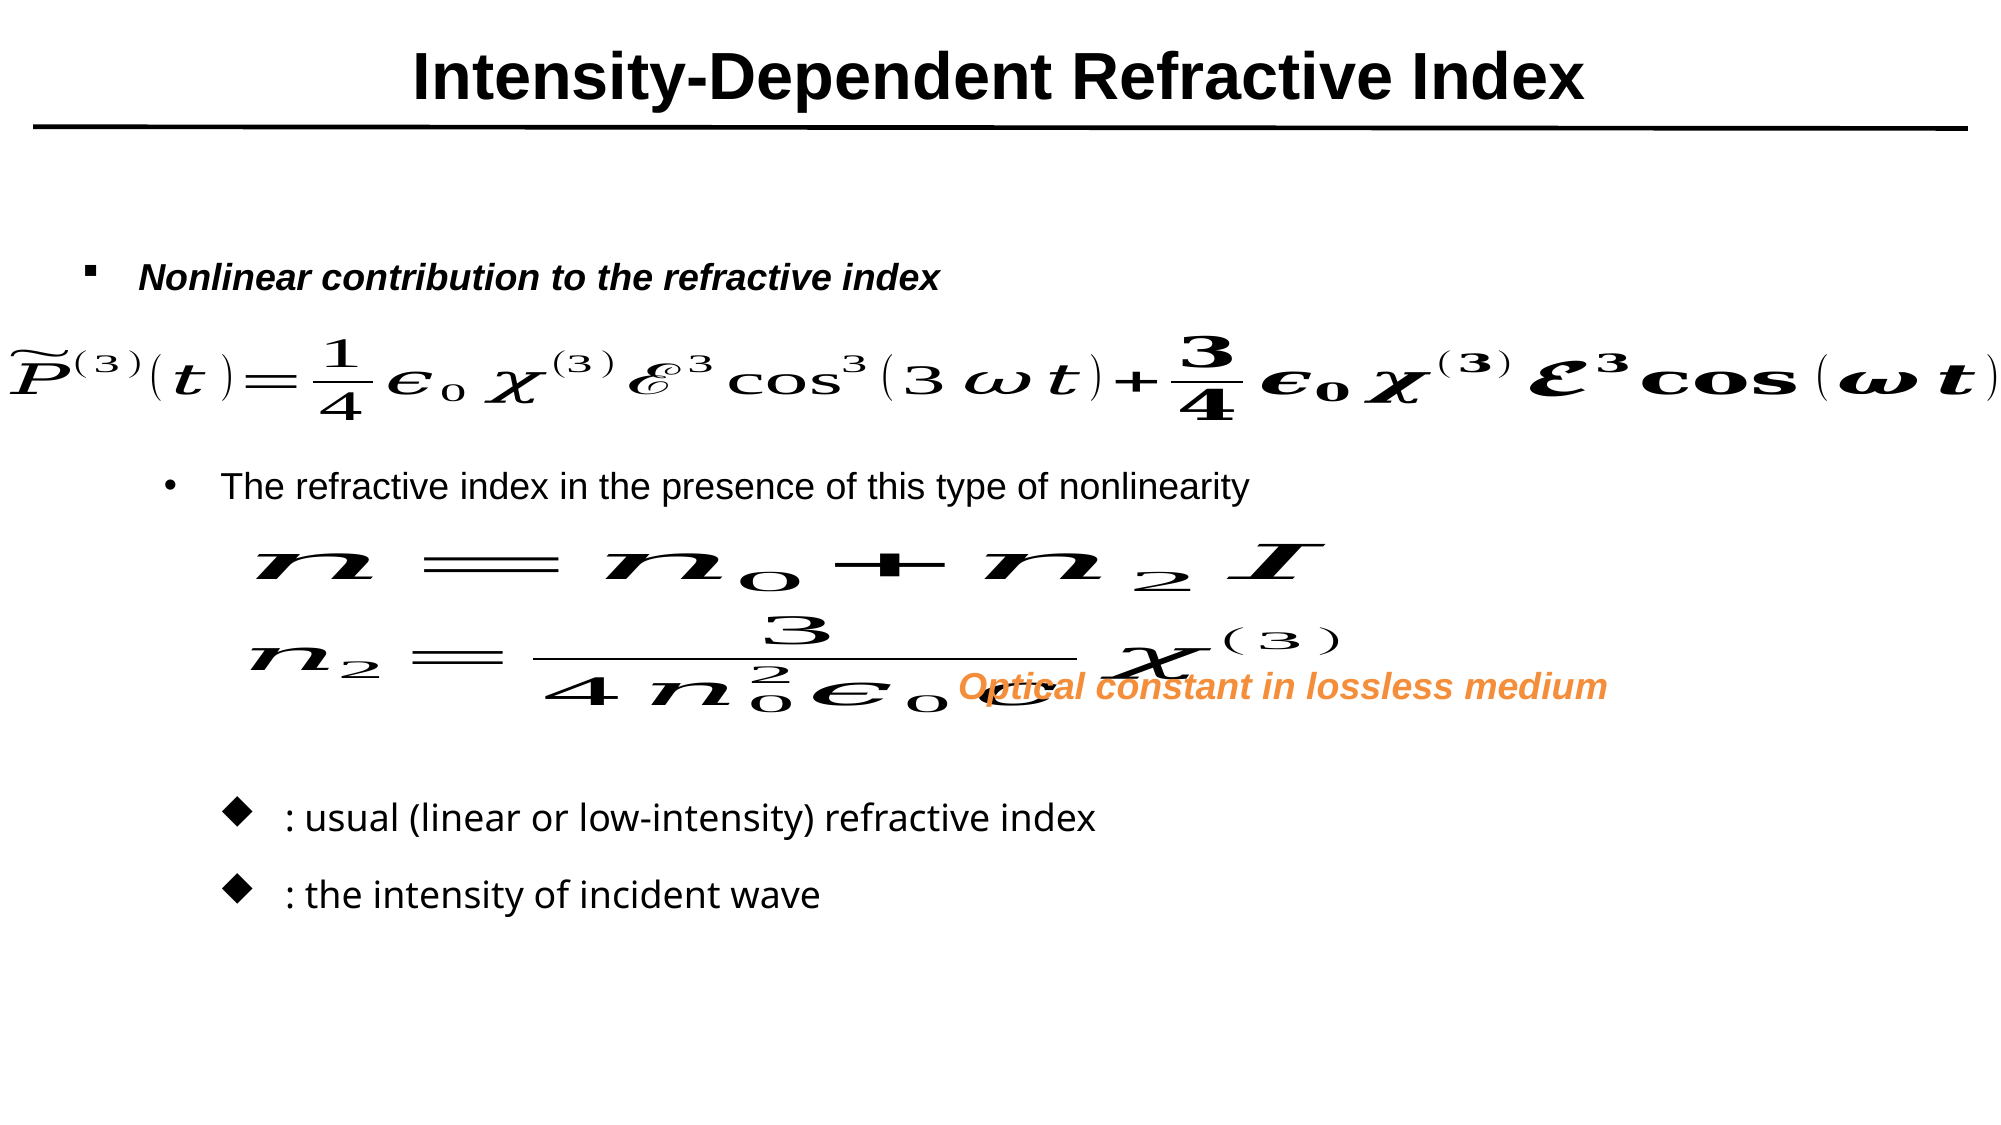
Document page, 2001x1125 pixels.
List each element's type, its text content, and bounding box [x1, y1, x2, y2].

text_box Nonlinear contribution to the refractive index [67, 245, 1942, 306]
title Intensity-Dependent Refractive Index [0, 24, 2000, 131]
text_box The refractive index in the presence of this type of nonlinearity [149, 454, 1918, 515]
text_box Optical constant in lossless medium [943, 654, 1681, 715]
